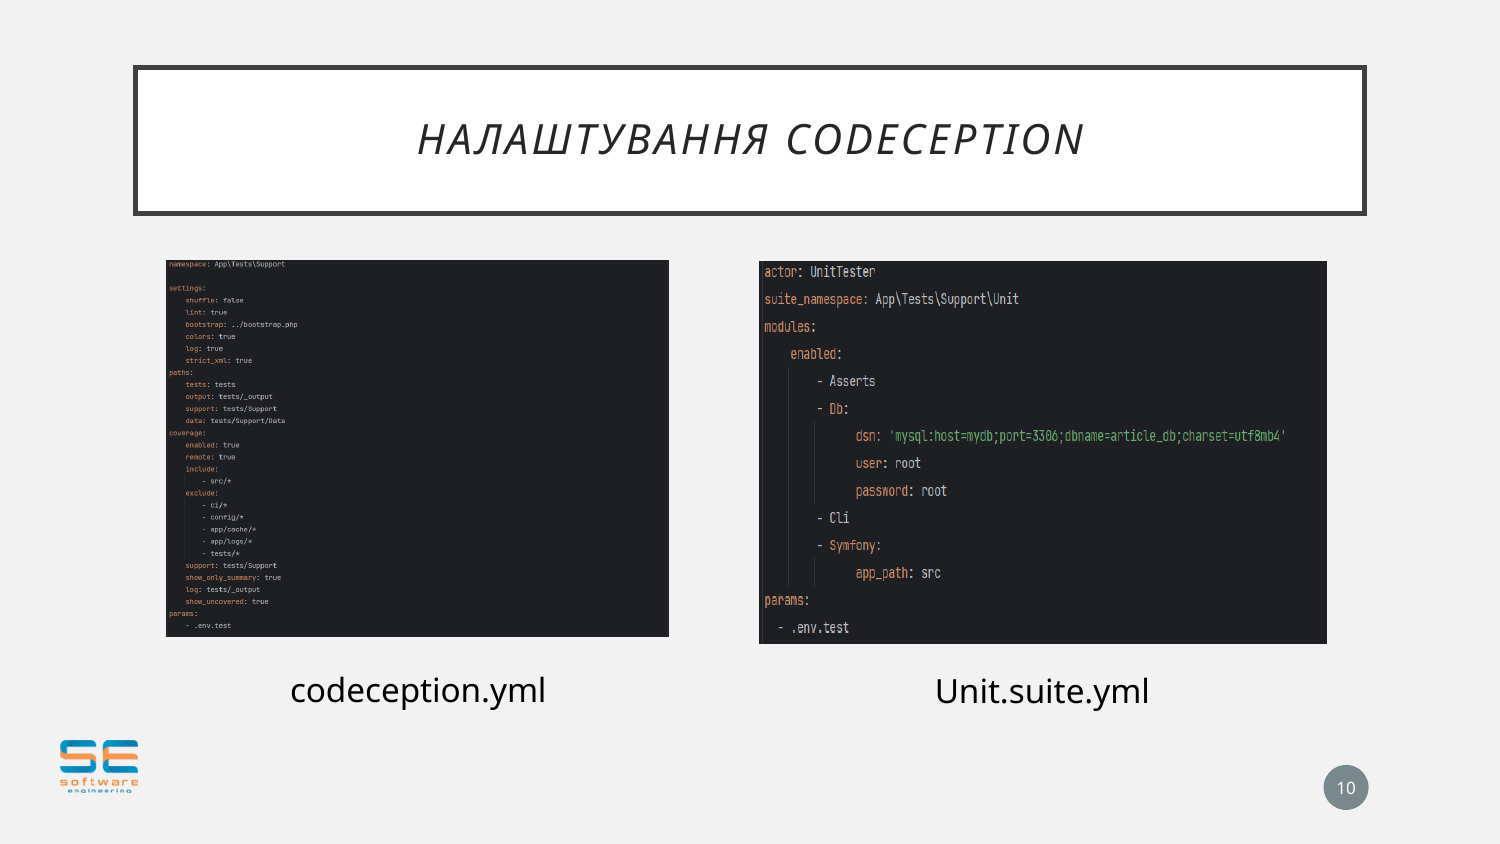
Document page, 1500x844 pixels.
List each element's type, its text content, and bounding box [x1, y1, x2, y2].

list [166, 260, 669, 637]
text_box codeception.yml [168, 662, 669, 717]
picture [759, 261, 1327, 644]
picture [60, 740, 138, 793]
text_box Unit.suite.yml [759, 662, 1327, 718]
slide_number 10 [1323, 764, 1369, 810]
title Налаштування Codeception [133, 65, 1367, 216]
